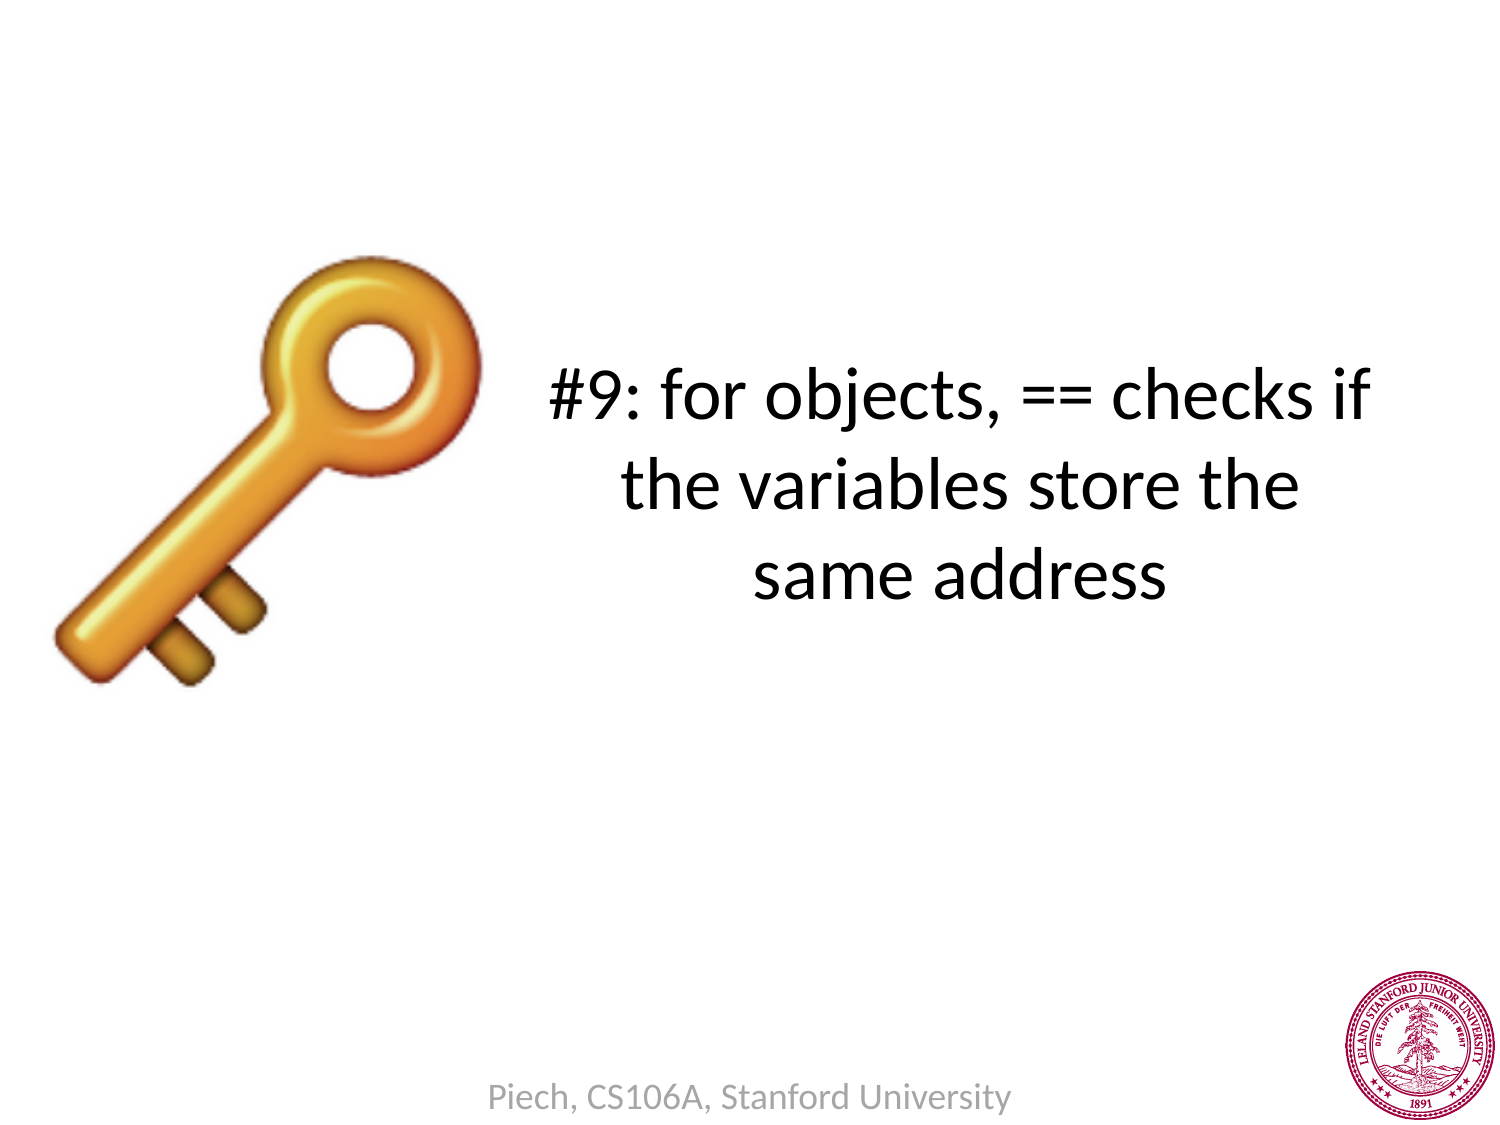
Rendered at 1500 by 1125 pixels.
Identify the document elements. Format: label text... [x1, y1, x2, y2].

text_box #9: for objects, == checks if the variables store the same address [538, 336, 1395, 622]
picture [0, 204, 534, 739]
picture [1345, 971, 1495, 1120]
